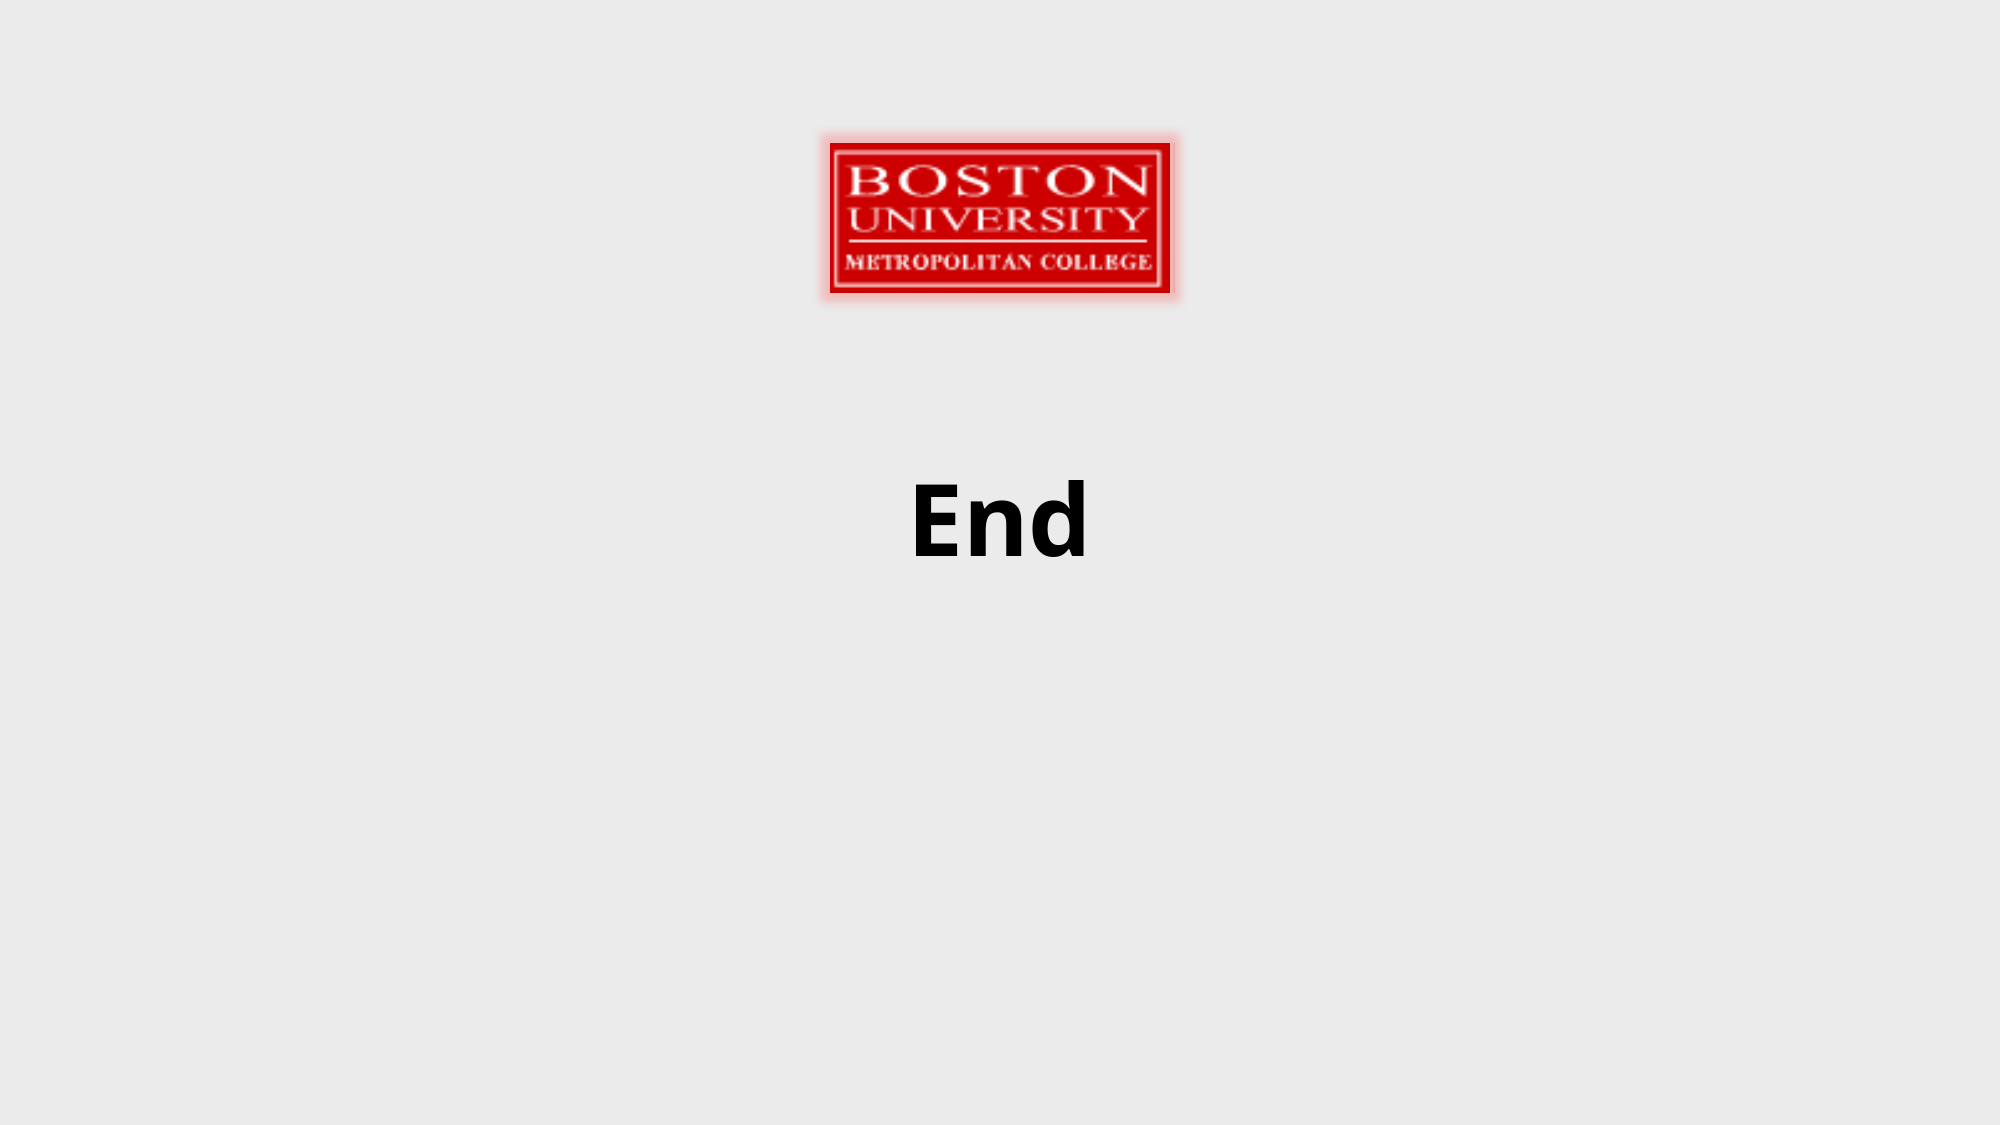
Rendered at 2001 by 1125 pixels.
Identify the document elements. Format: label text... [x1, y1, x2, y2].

picture [830, 143, 1176, 293]
title End [150, 396, 1850, 638]
